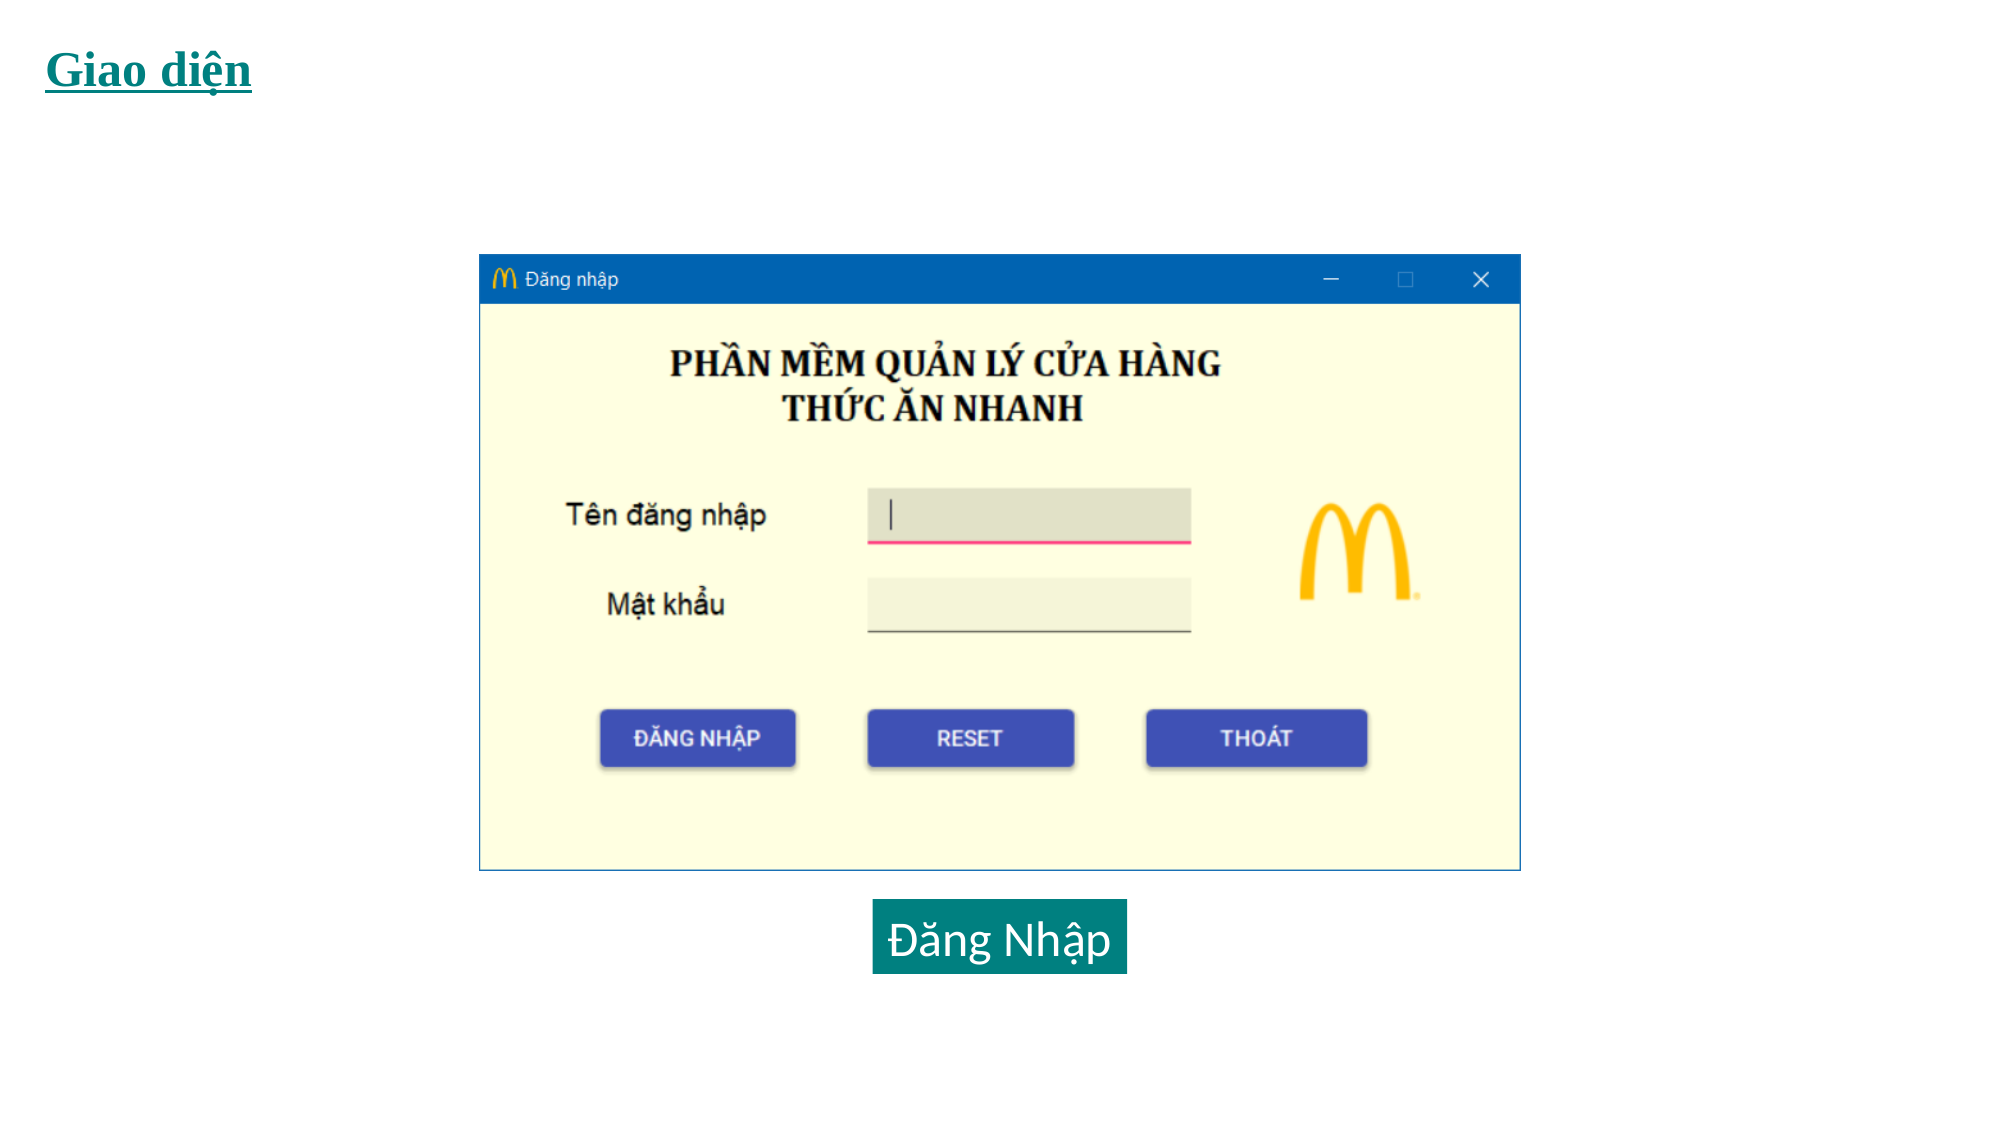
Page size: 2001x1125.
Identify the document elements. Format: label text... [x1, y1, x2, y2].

picture [479, 254, 1521, 871]
text_box Đăng Nhập [872, 899, 1128, 974]
text_box Giao diện [30, 29, 334, 105]
